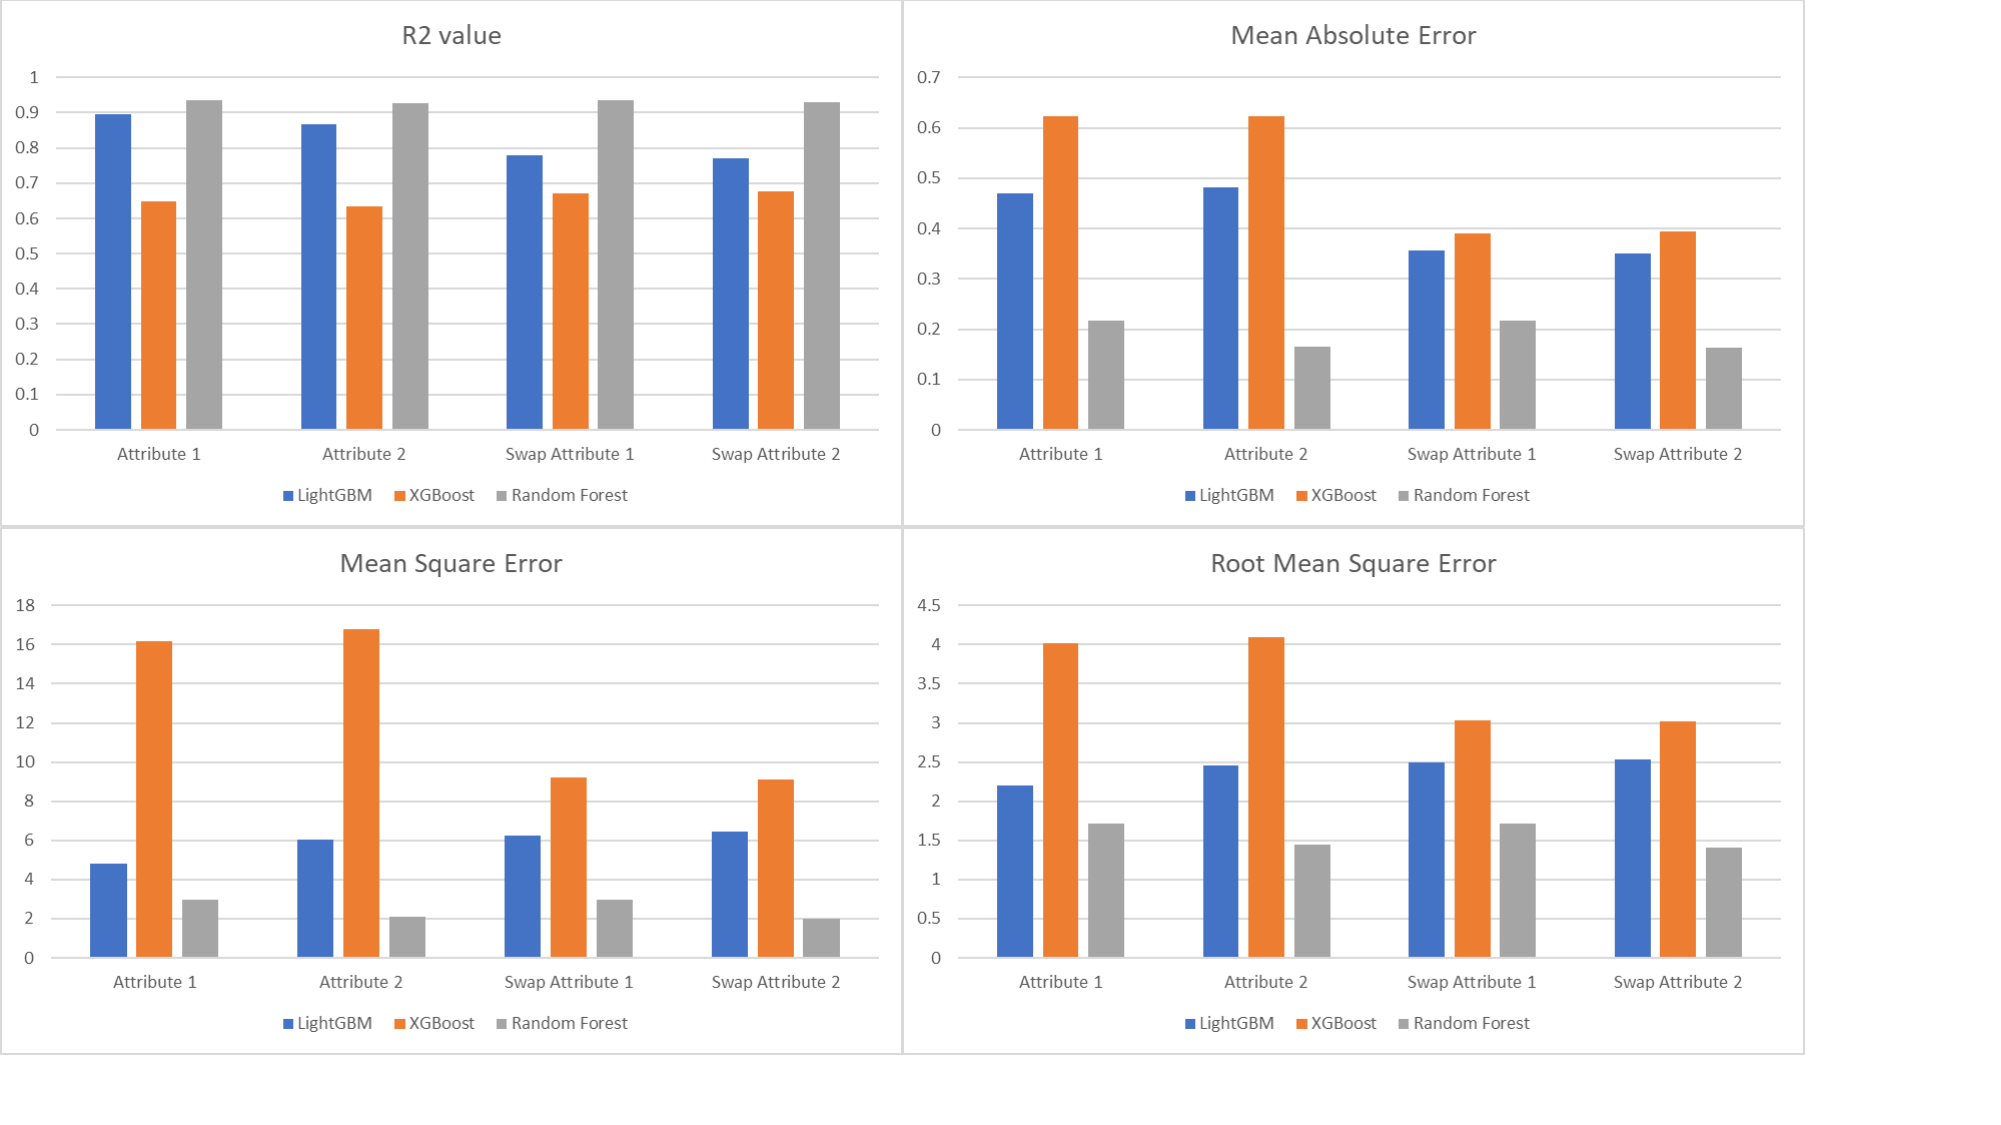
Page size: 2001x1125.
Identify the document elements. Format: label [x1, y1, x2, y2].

list [0, 0, 902, 527]
picture [0, 0, 1805, 1055]
